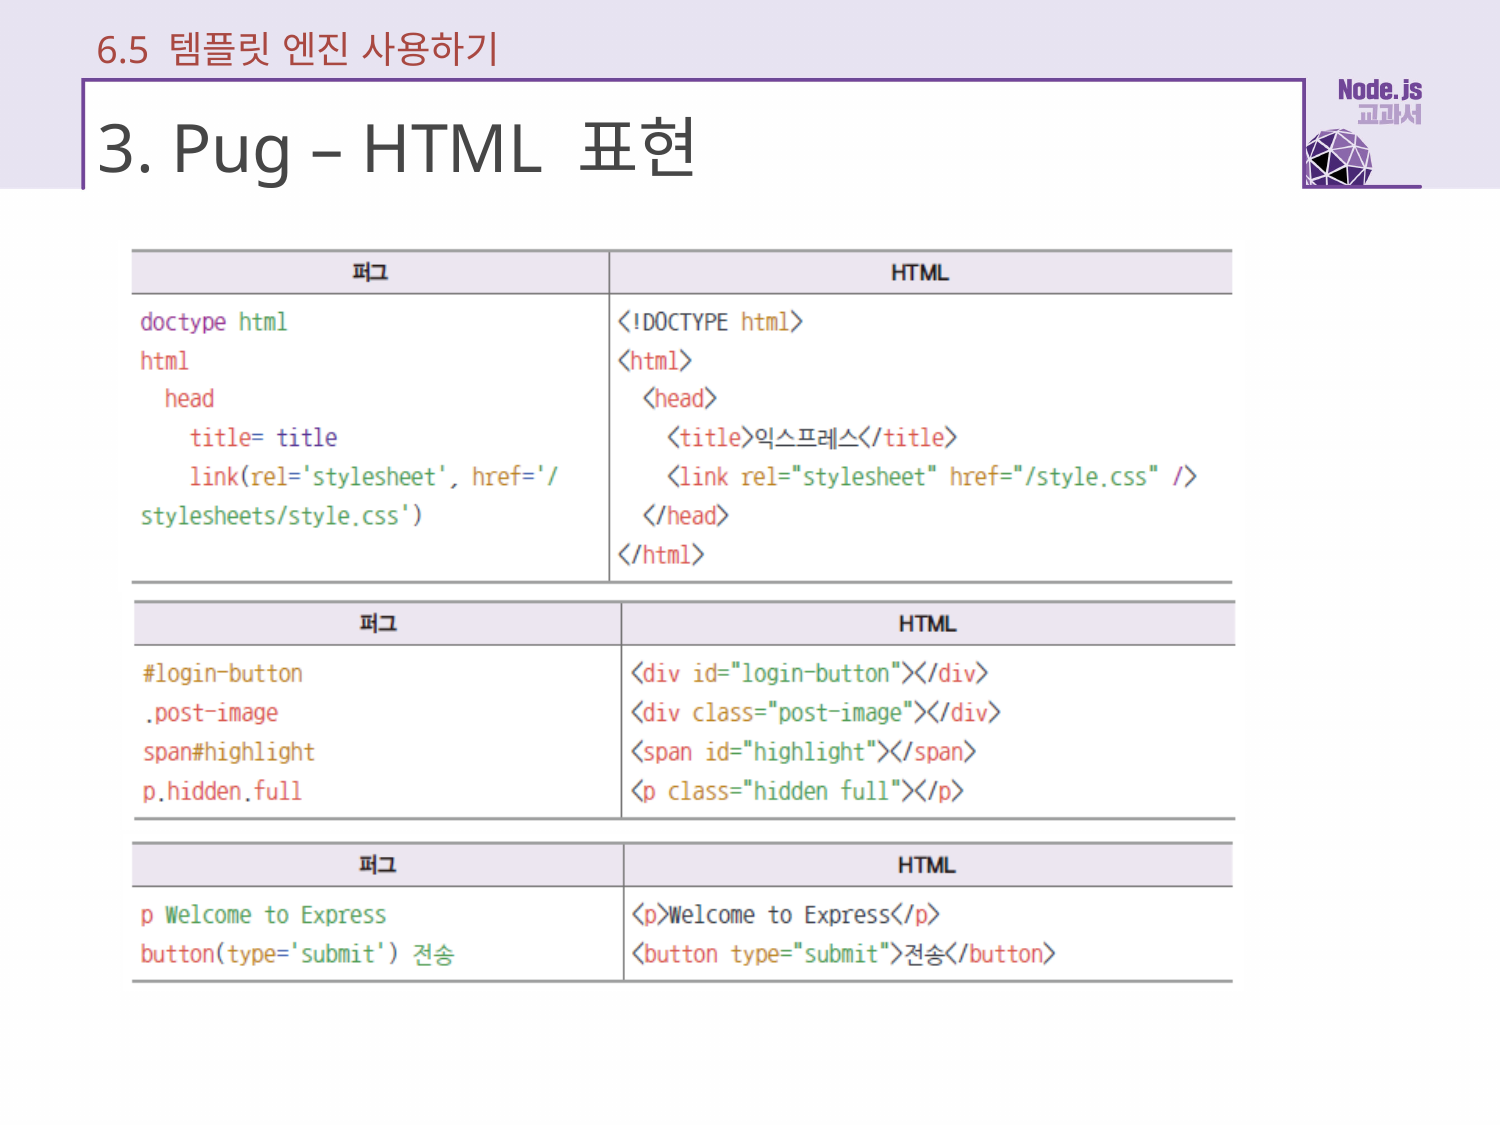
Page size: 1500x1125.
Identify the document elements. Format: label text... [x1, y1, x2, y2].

picture [0, 0, 1500, 1125]
title 3. Pug – HTML 표현 [82, 61, 1413, 193]
text_box 6.5 템플릿 엔진 사용하기 [81, 14, 807, 62]
